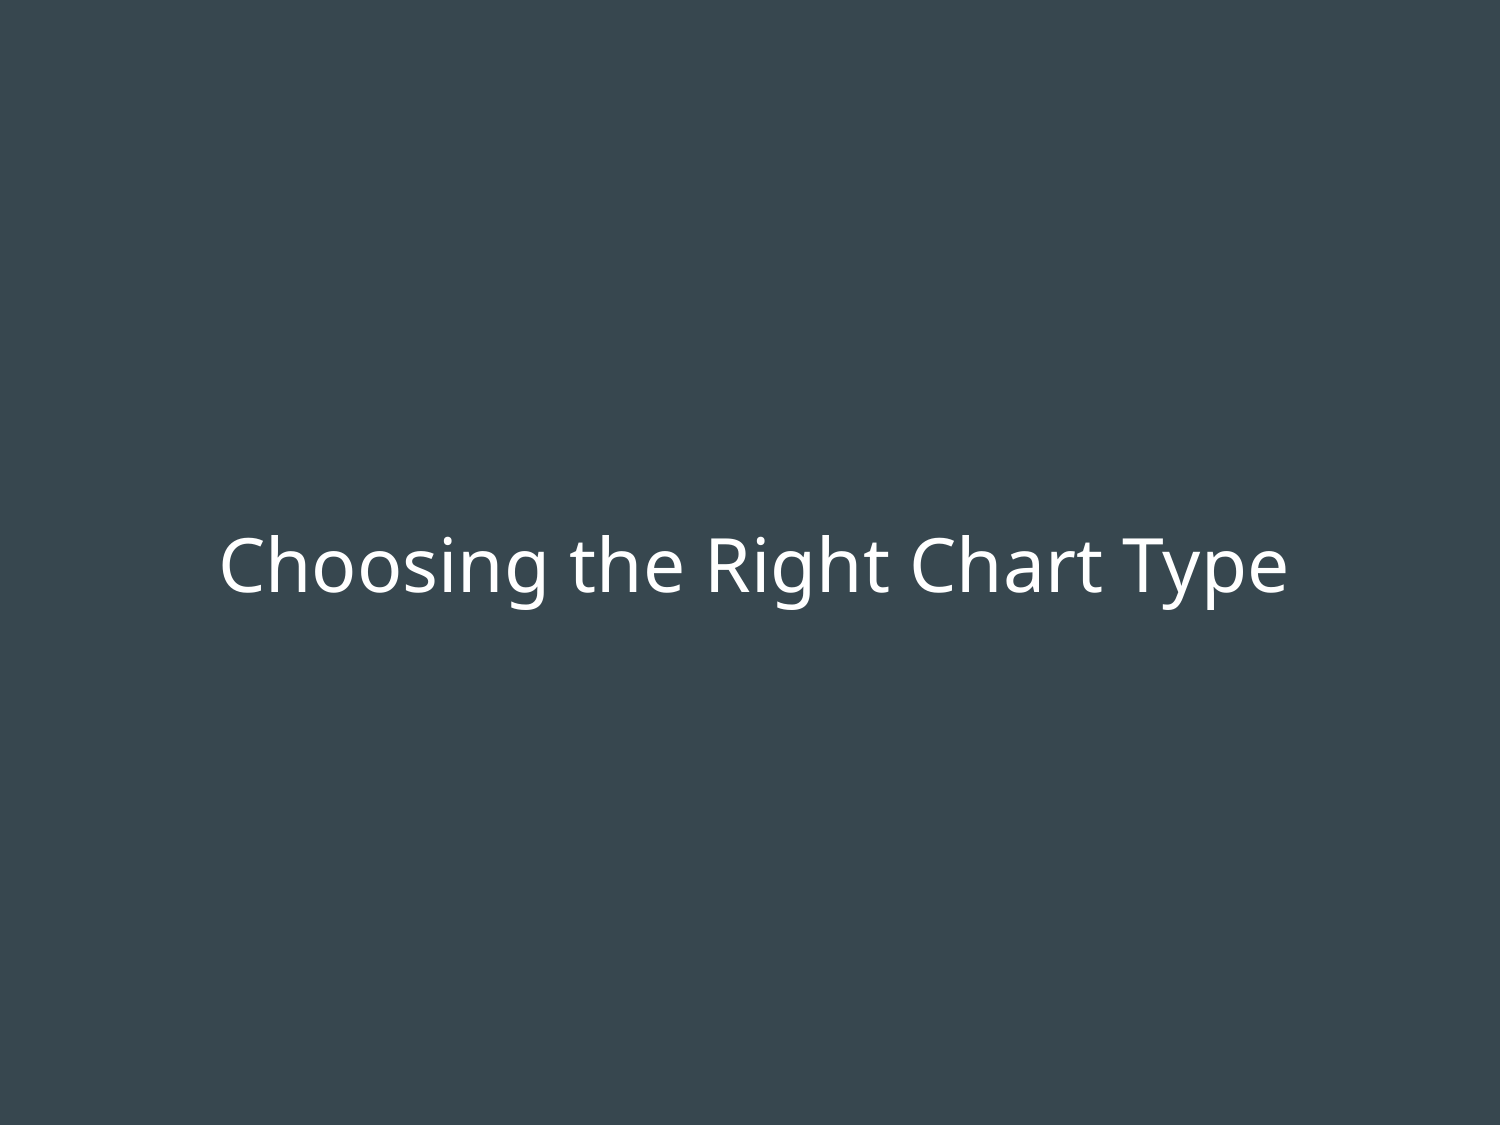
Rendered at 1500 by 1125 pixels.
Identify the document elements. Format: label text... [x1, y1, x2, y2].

title Choosing the Right Chart Type [110, 468, 1399, 657]
